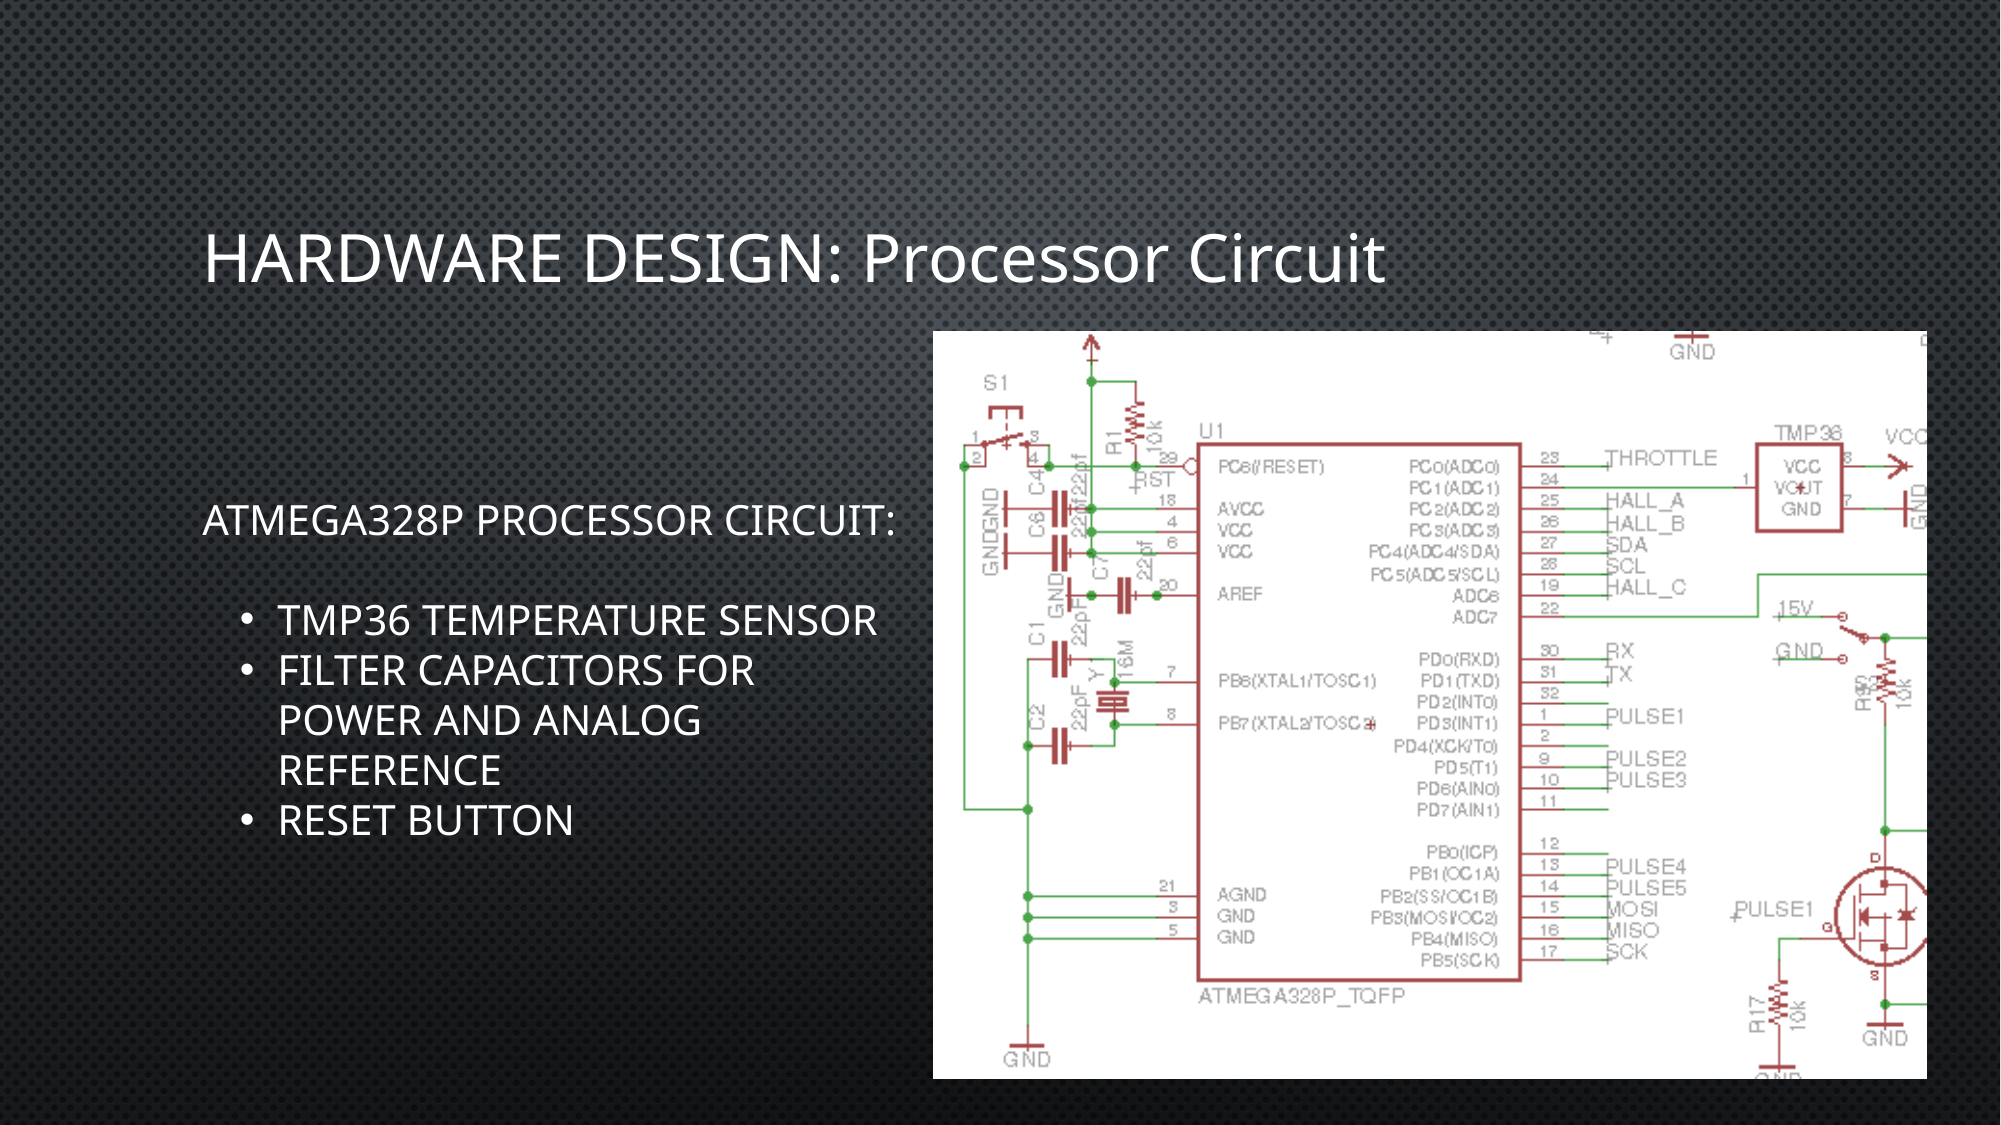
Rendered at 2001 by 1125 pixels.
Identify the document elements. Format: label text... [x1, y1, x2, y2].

list Atmega328p Processor circuit: TMP36 Temperature sensor Filter Capacitors for power and analog reference Reset Button [187, 437, 921, 950]
title HARDWARE DESIGN: Processor Circuit [187, 99, 1813, 413]
picture [0, 0, 2001, 1125]
